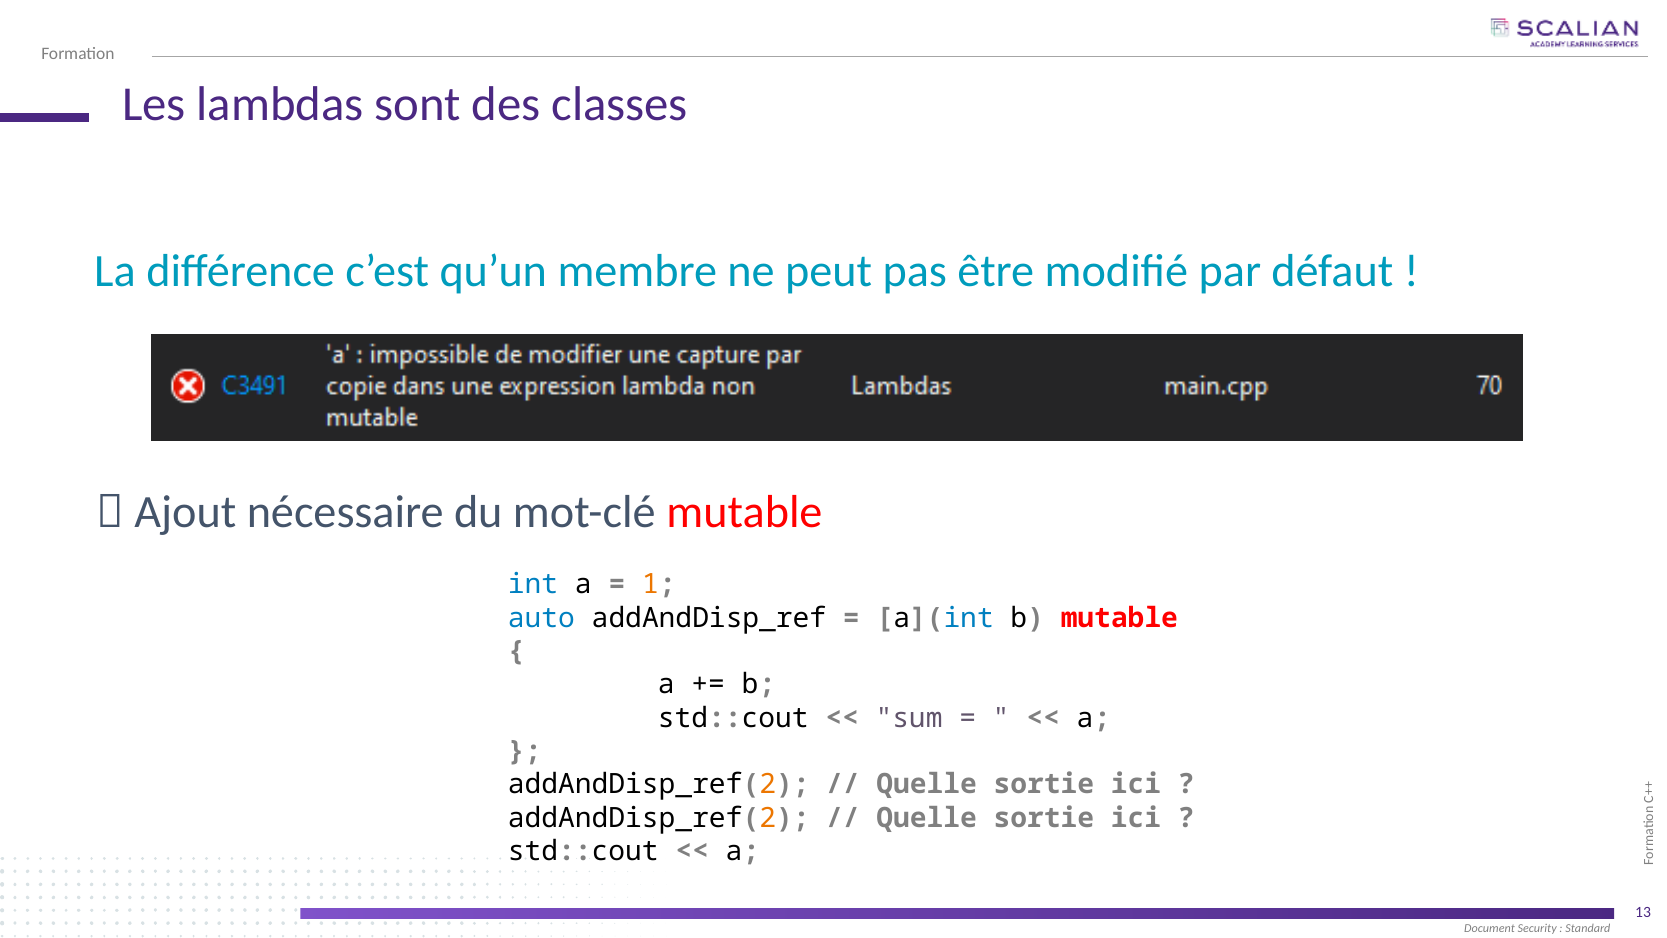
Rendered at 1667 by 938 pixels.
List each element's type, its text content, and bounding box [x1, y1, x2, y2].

text_box  Ajout nécessaire du mot-clé mutable [79, 462, 1588, 556]
picture [151, 334, 1523, 441]
picture [1482, 8, 1648, 56]
title Les lambdas sont des classes [107, 71, 805, 116]
text_box int a = 1; auto addAndDisp_ref = [a](int b) mutable { a += b; std::cout << "sum = " << a; }; addAndDisp_ref(2); // Quelle sortie ici ? addAndDisp_ref(2); // Quelle sortie ici ? std::cout << a; [493, 558, 1334, 874]
list La différence c’est qu’un membre ne peut pas être modifié par défaut ! [79, 239, 1588, 391]
